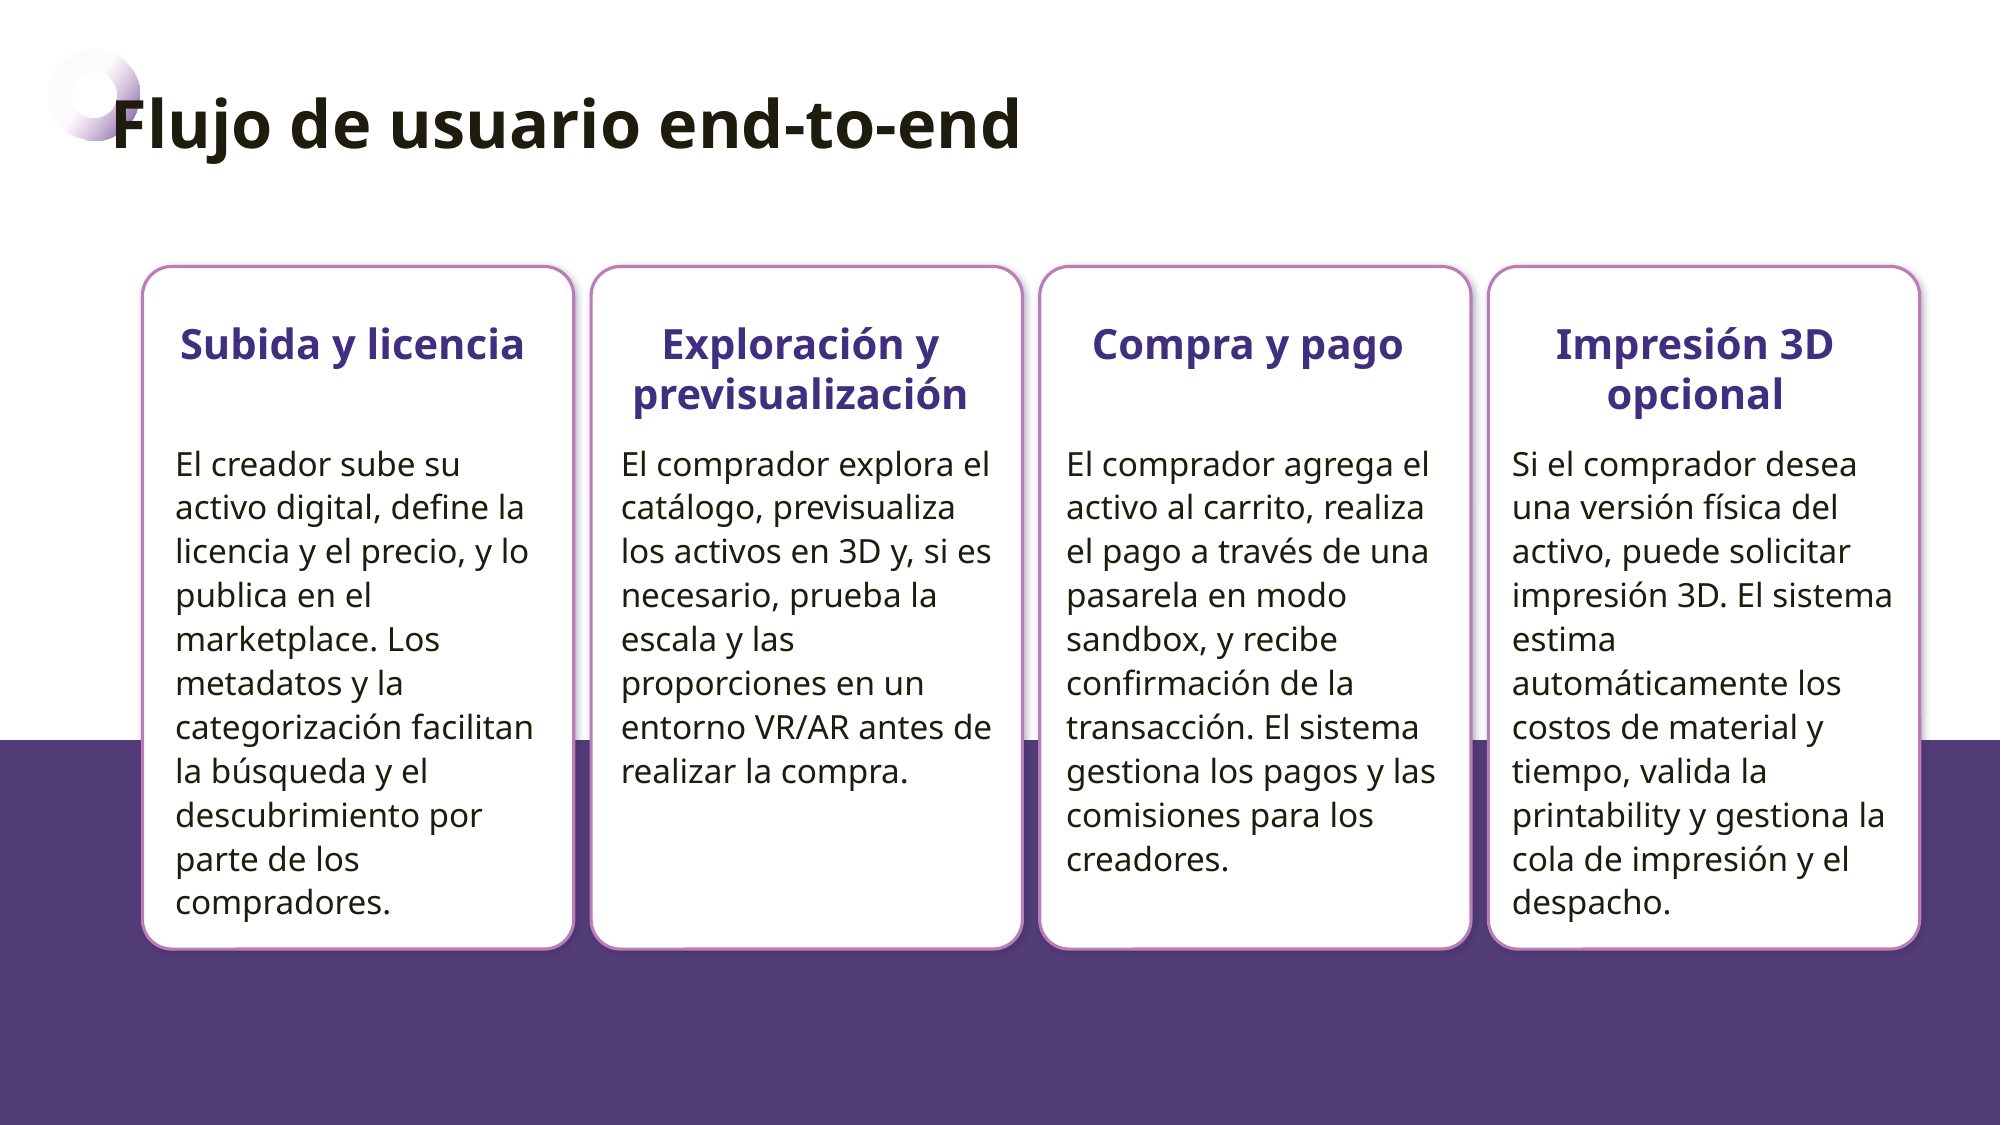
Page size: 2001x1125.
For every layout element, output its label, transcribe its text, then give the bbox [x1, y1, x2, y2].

text_box [142, 266, 574, 950]
text_box El comprador explora el catálogo, previsualiza los activos en 3D y, si es necesario, prueba la escala y las proporciones en un entorno VR/AR antes de realizar la compra. [605, 431, 1020, 902]
text_box Si el comprador desea una versión física del activo, puede solicitar impresión 3D. El sistema estima automáticamente los costos de material y tiempo, valida la printability y gestiona la cola de impresión y el despacho. [1496, 431, 1911, 902]
text_box El comprador agrega el activo al carrito, realiza el pago a través de una pasarela en modo sandbox, y recibe confirmación de la transacción. El sistema gestiona los pagos y las comisiones para los creadores. [1051, 431, 1465, 902]
text_box [1488, 266, 1920, 950]
text_box [0, 740, 2000, 1125]
text_box [41, 41, 147, 141]
text_box Compra y pago [1052, 310, 1444, 376]
text_box El creador sube su activo digital, define la licencia y el precio, y lo publica en el marketplace. Los metadatos y la categorización facilitan la búsqueda y el descubrimiento por parte de los compradores. [160, 431, 574, 902]
text_box Flujo de usuario end-to-end [95, 74, 1520, 170]
text_box [1039, 266, 1472, 950]
text_box Subida y licencia [156, 310, 549, 376]
text_box [591, 266, 1023, 950]
text_box Exploración y previsualización [604, 310, 997, 426]
text_box Impresión 3D opcional [1499, 310, 1892, 426]
